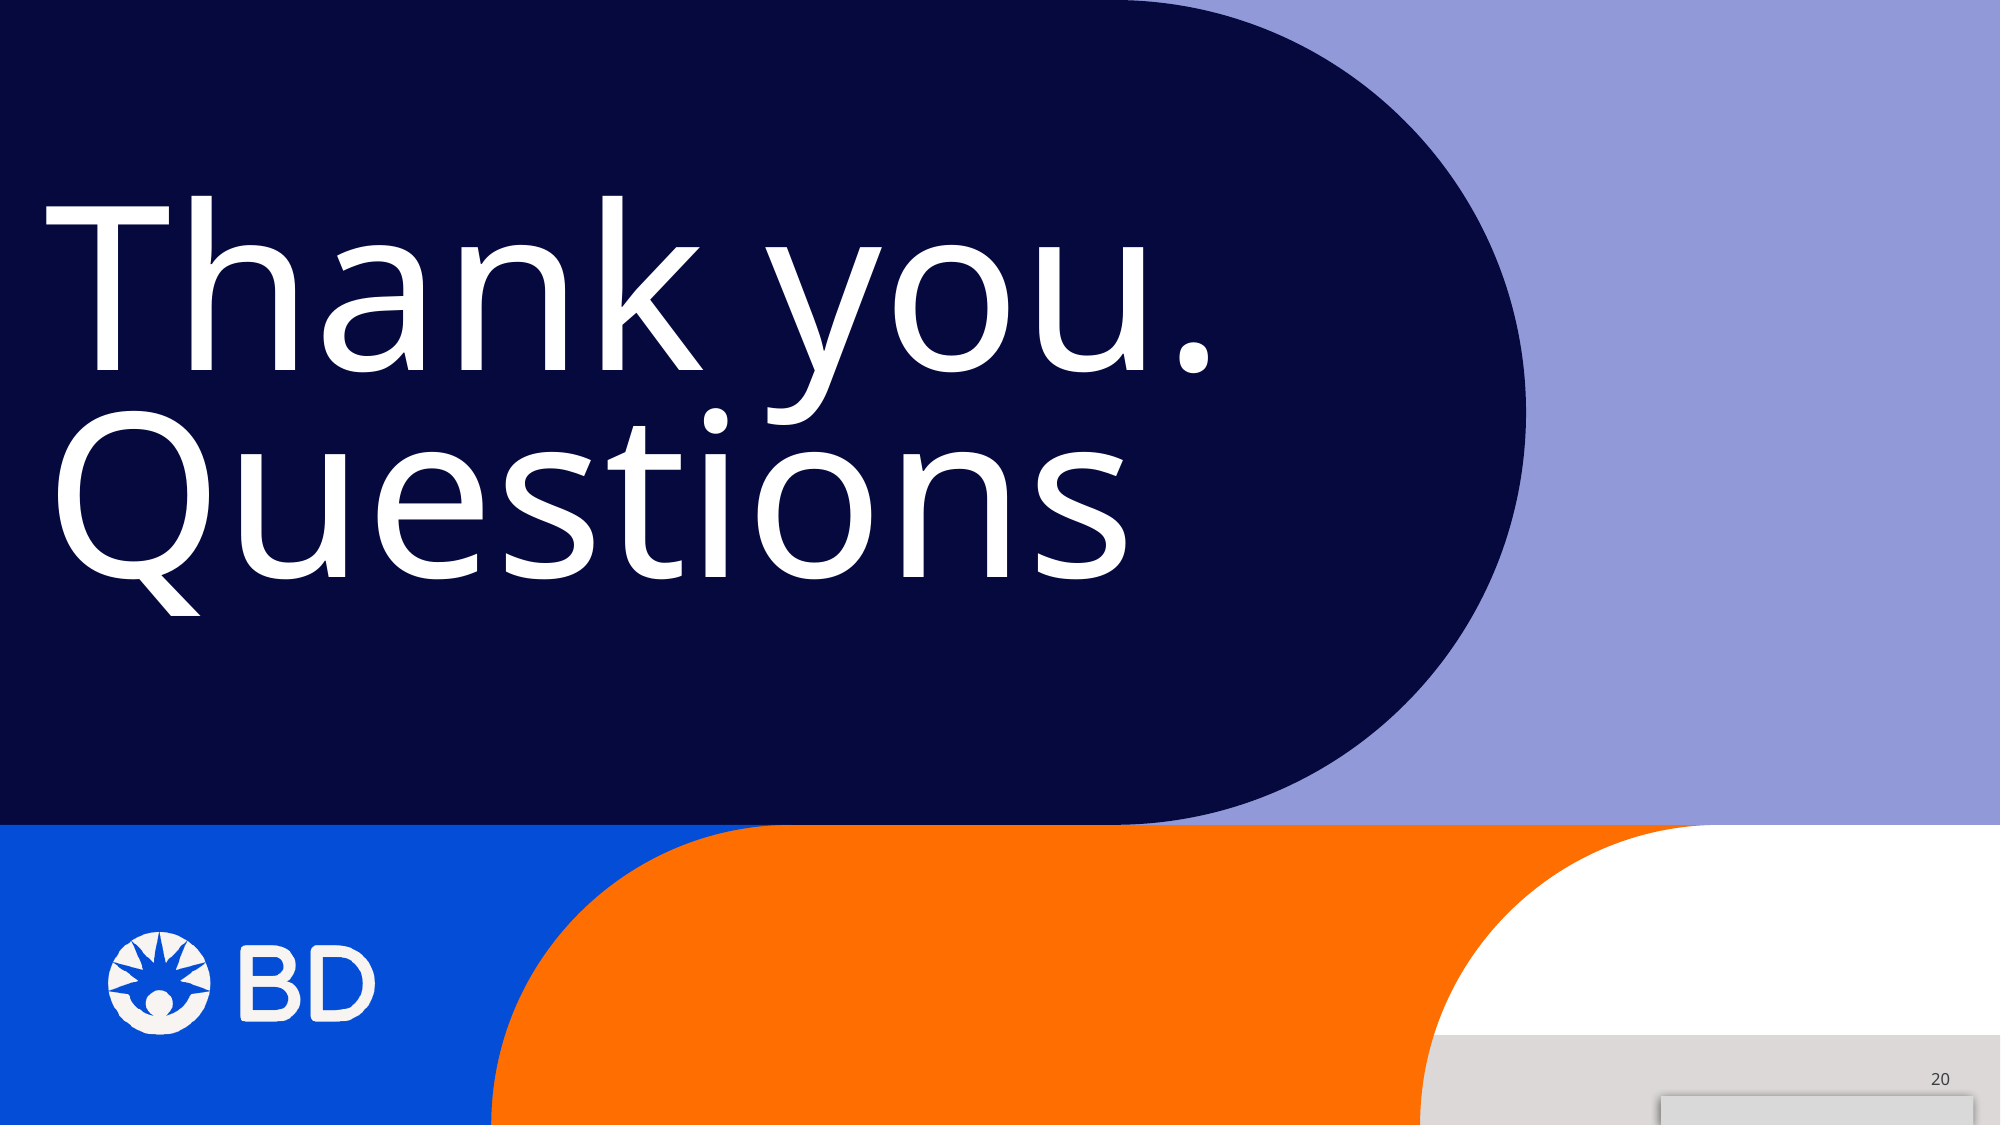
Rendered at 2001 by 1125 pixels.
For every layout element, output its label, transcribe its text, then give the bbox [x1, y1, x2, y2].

text_box [1660, 1096, 1974, 1125]
picture [32, 868, 450, 1098]
title Thank you. Questions [29, 111, 1511, 713]
